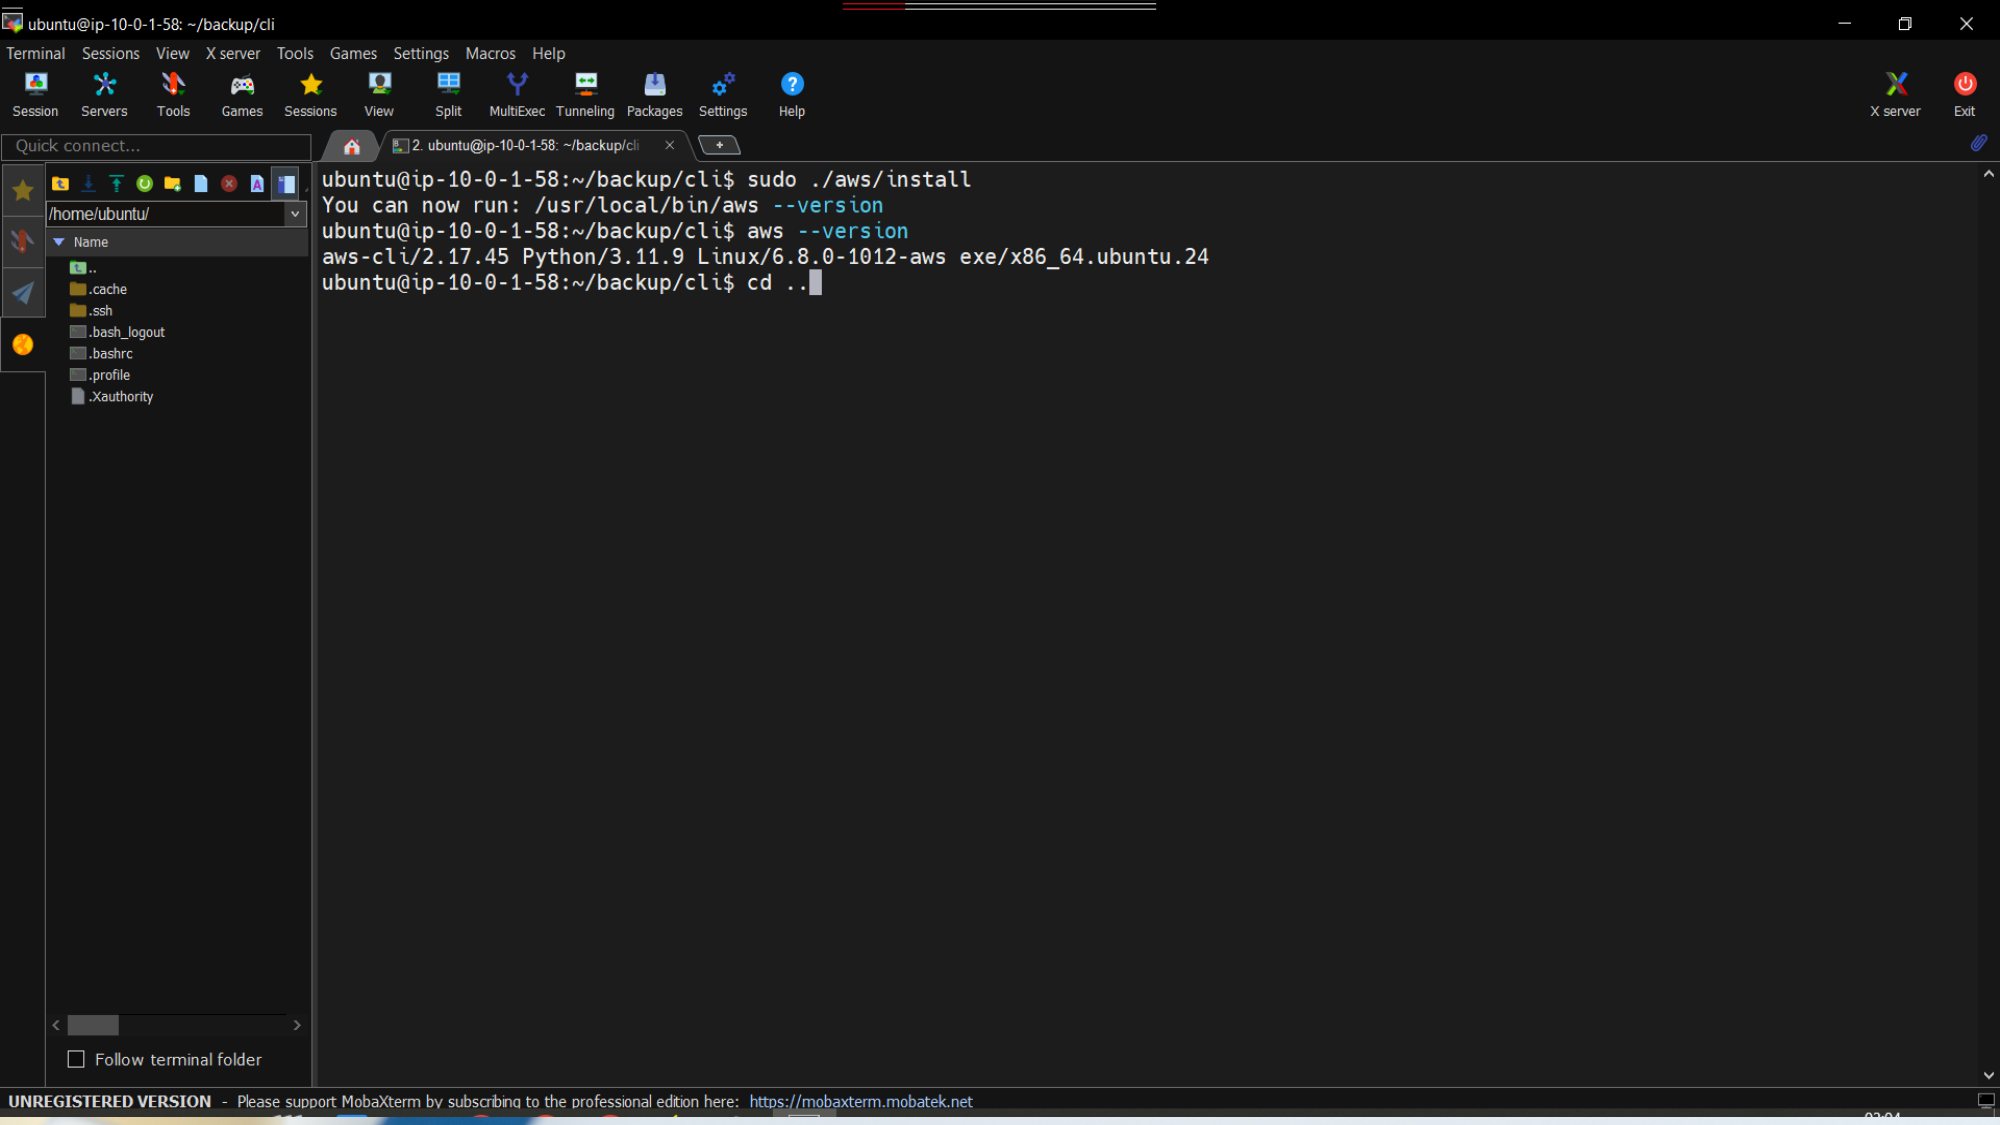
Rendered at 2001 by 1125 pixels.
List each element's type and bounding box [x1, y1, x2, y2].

picture [0, 0, 2000, 1117]
text_box [0, 1117, 2000, 1125]
